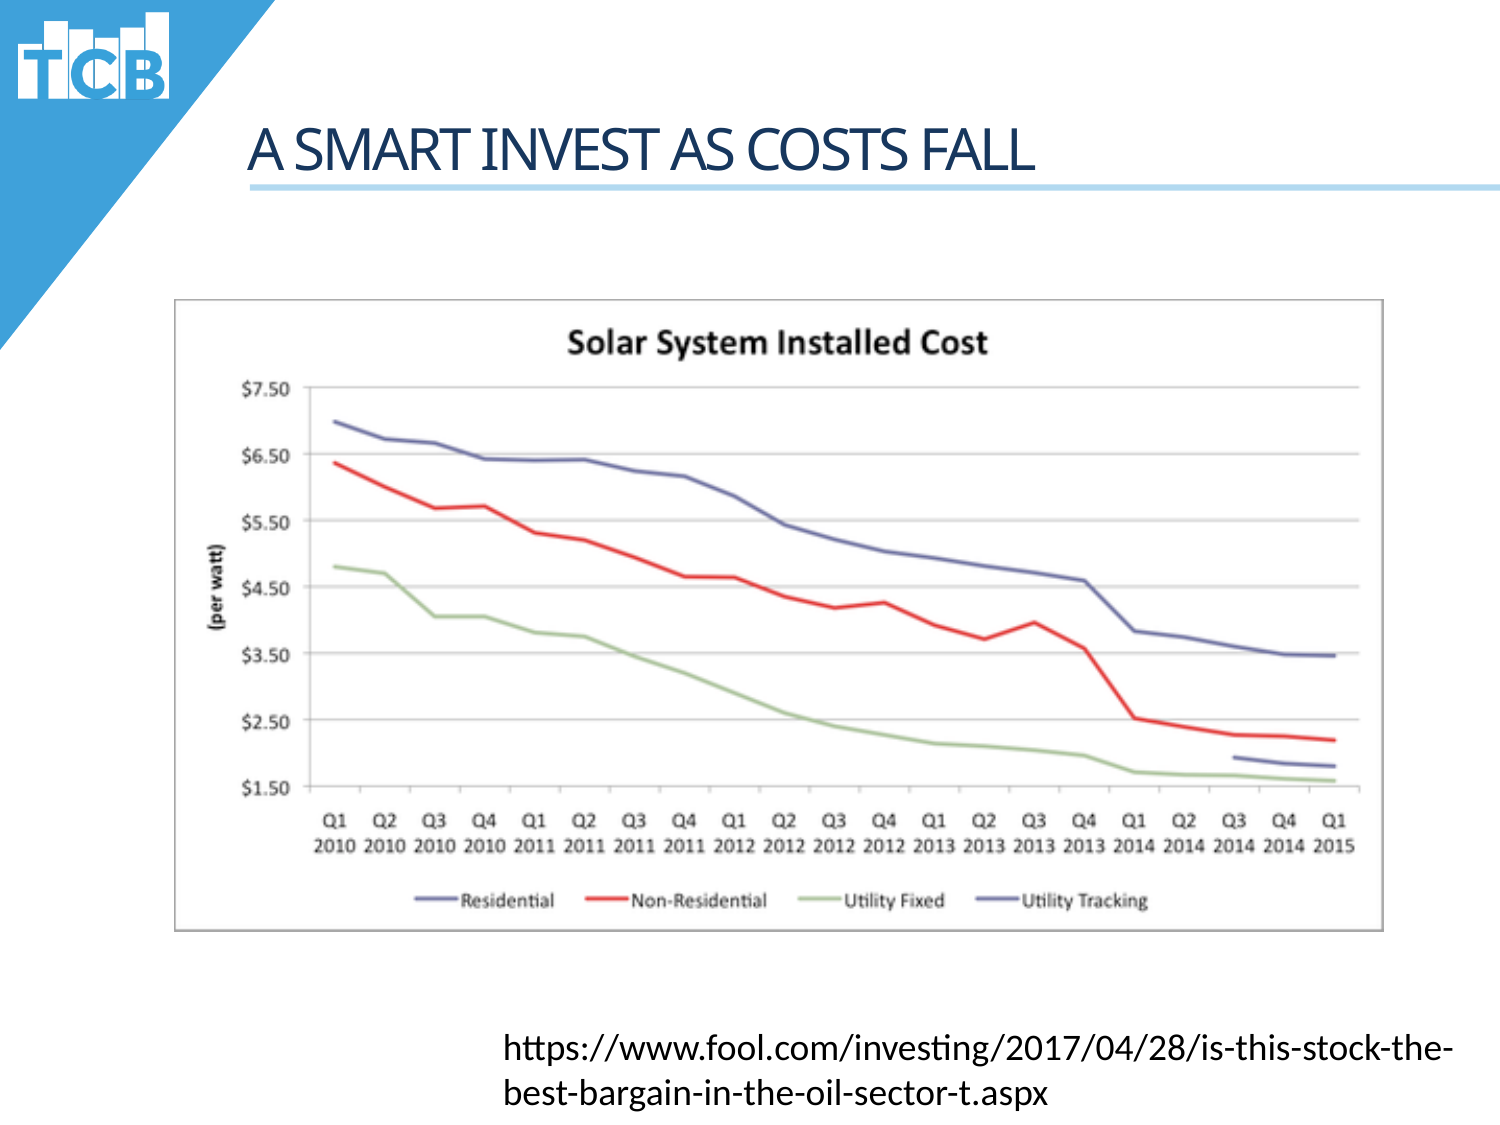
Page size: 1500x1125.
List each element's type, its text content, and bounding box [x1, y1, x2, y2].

title A Smart invest as costs fall [232, 104, 1433, 275]
text_box https://www.fool.com/investing/2017/04/28/is-this-stock-the-best-bargain-in-the-oil-sector-t.aspx [488, 1015, 1500, 1121]
picture [174, 299, 1384, 932]
picture [18, 12, 169, 113]
